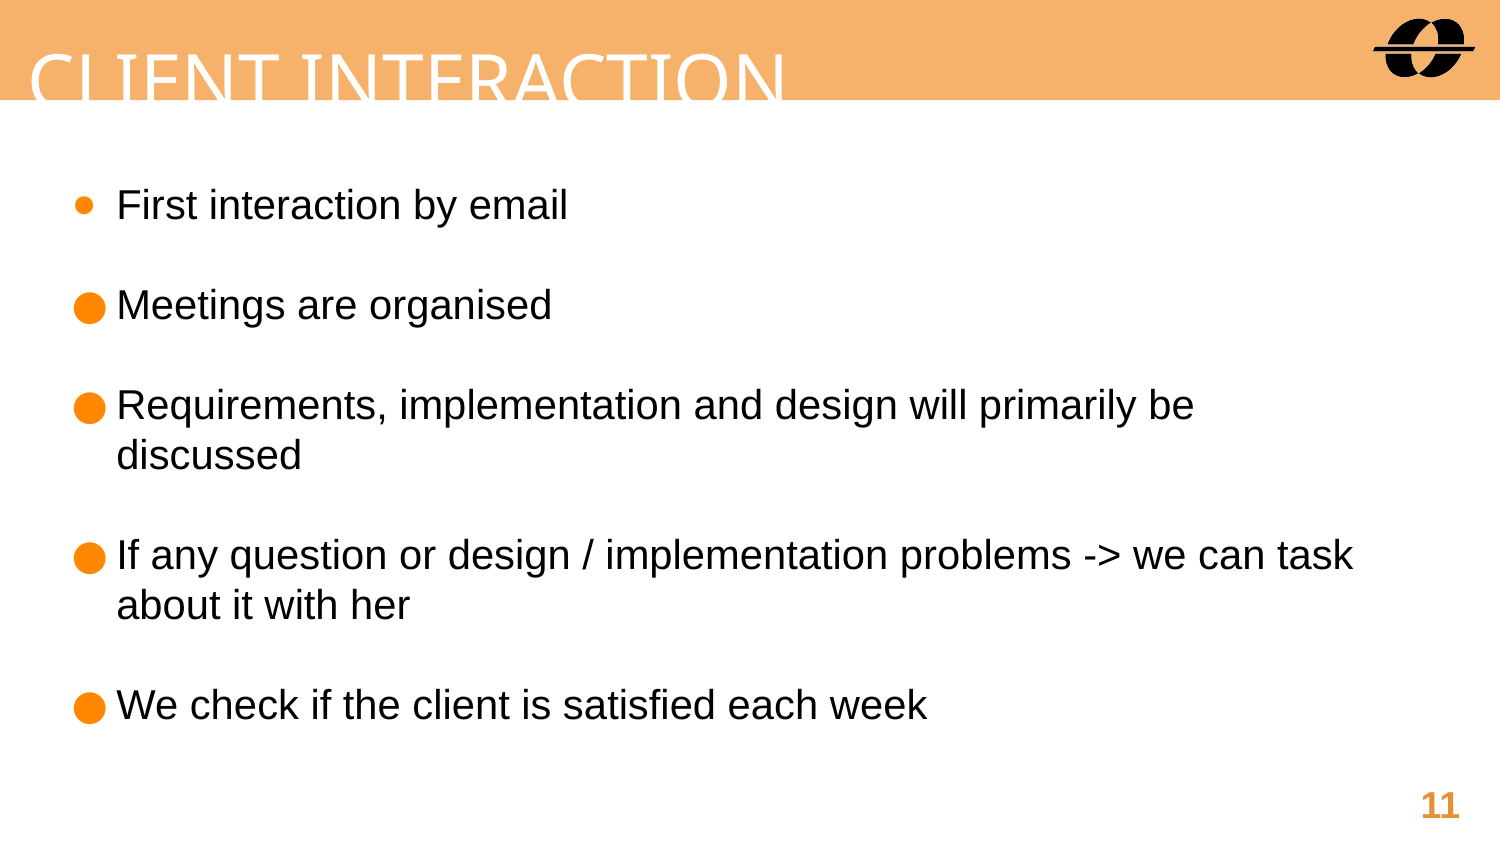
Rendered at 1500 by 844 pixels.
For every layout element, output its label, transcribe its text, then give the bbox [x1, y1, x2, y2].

text_box 11 [1406, 766, 1500, 827]
picture [1370, 17, 1477, 79]
text_box First interaction by email Meetings are organised Requirements, implementation and design will primarily be discussed If any question or design / implementation problems -> we can task about it with her We check if the client is satisfied each week [56, 170, 1406, 840]
text_box CLIENT INTERACTION [12, 18, 1123, 133]
text_box [0, 0, 1500, 101]
